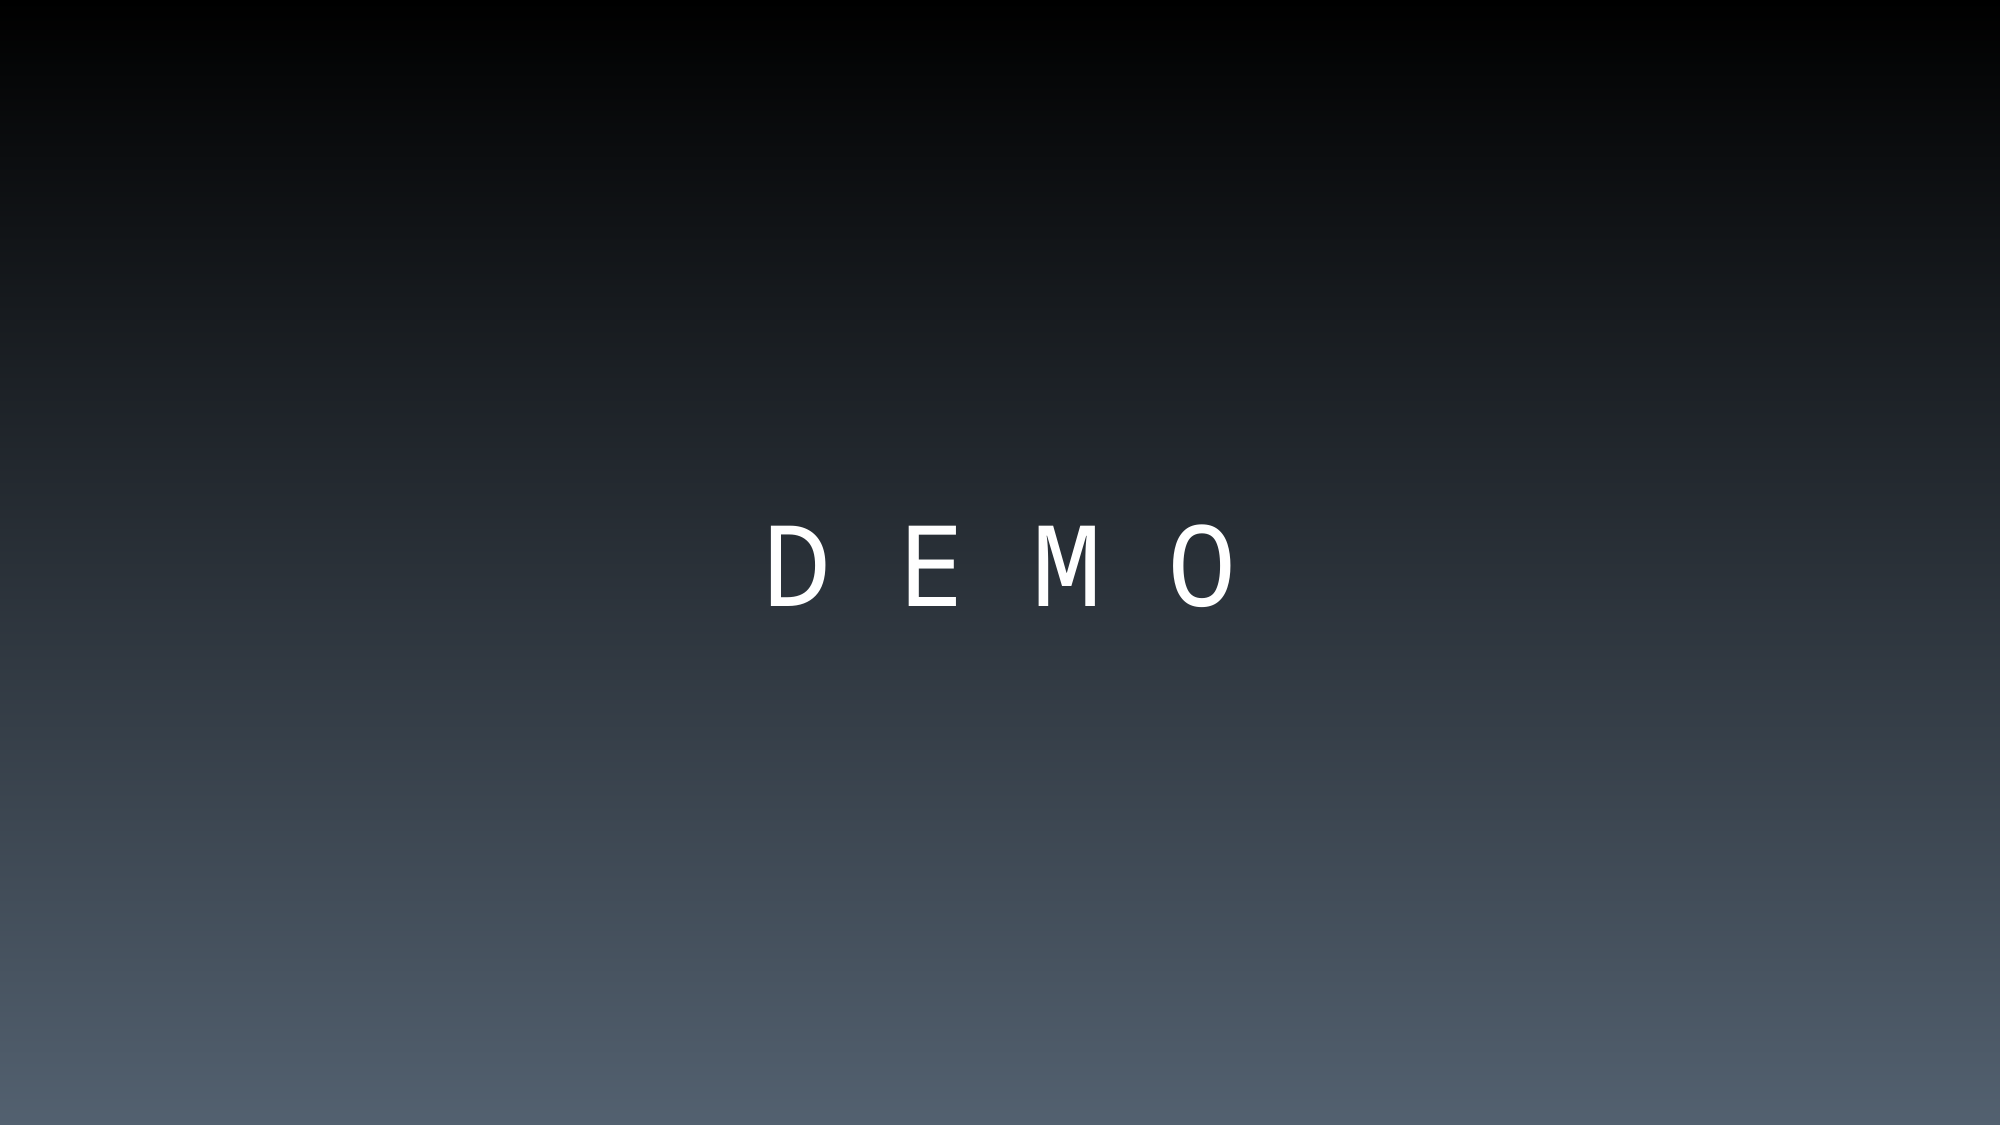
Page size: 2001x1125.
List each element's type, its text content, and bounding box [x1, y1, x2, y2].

text_box D E M O [748, 486, 1251, 637]
